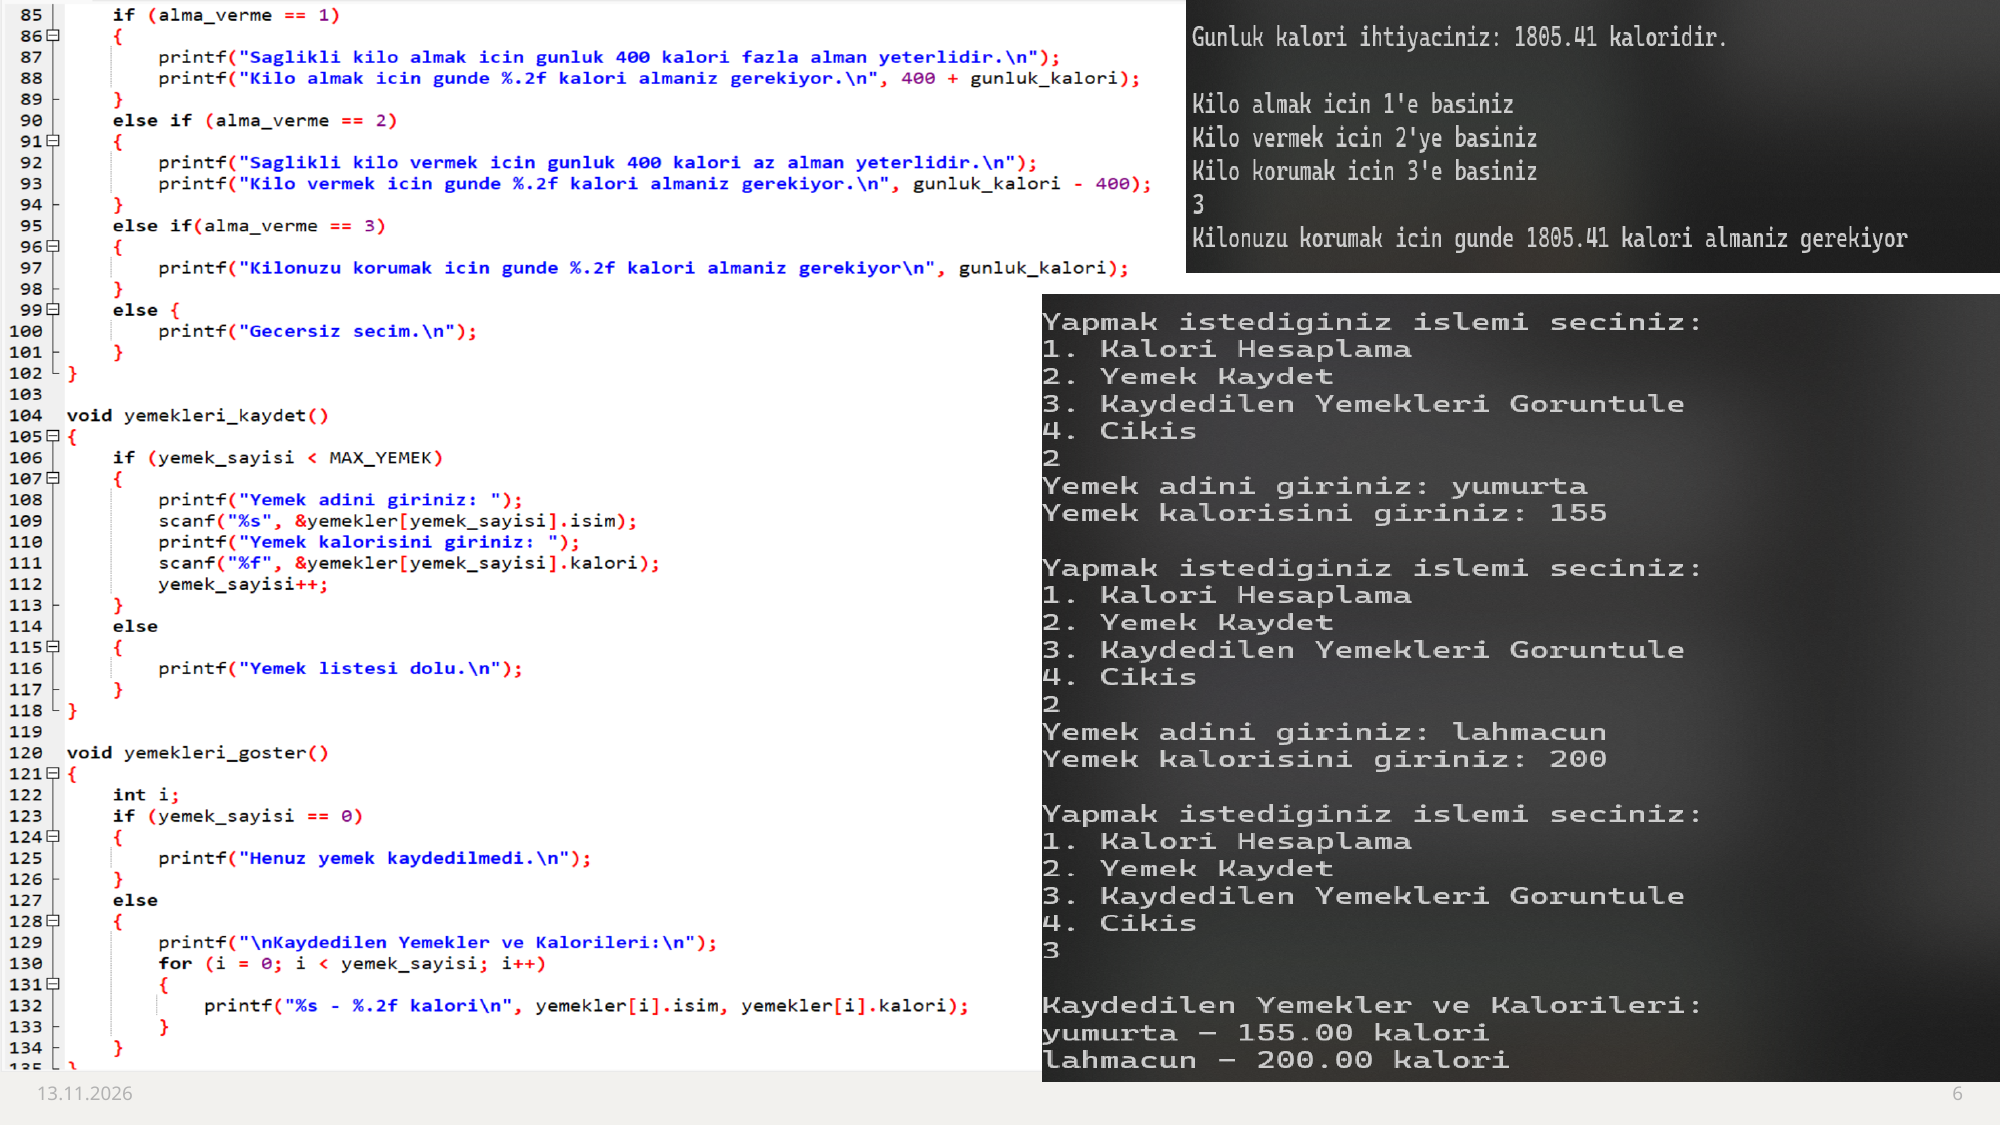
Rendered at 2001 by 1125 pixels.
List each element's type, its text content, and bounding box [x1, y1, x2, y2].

picture [0, 0, 2000, 1082]
slide_number 6 [1528, 1082, 1979, 1124]
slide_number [21, 1072, 472, 1124]
